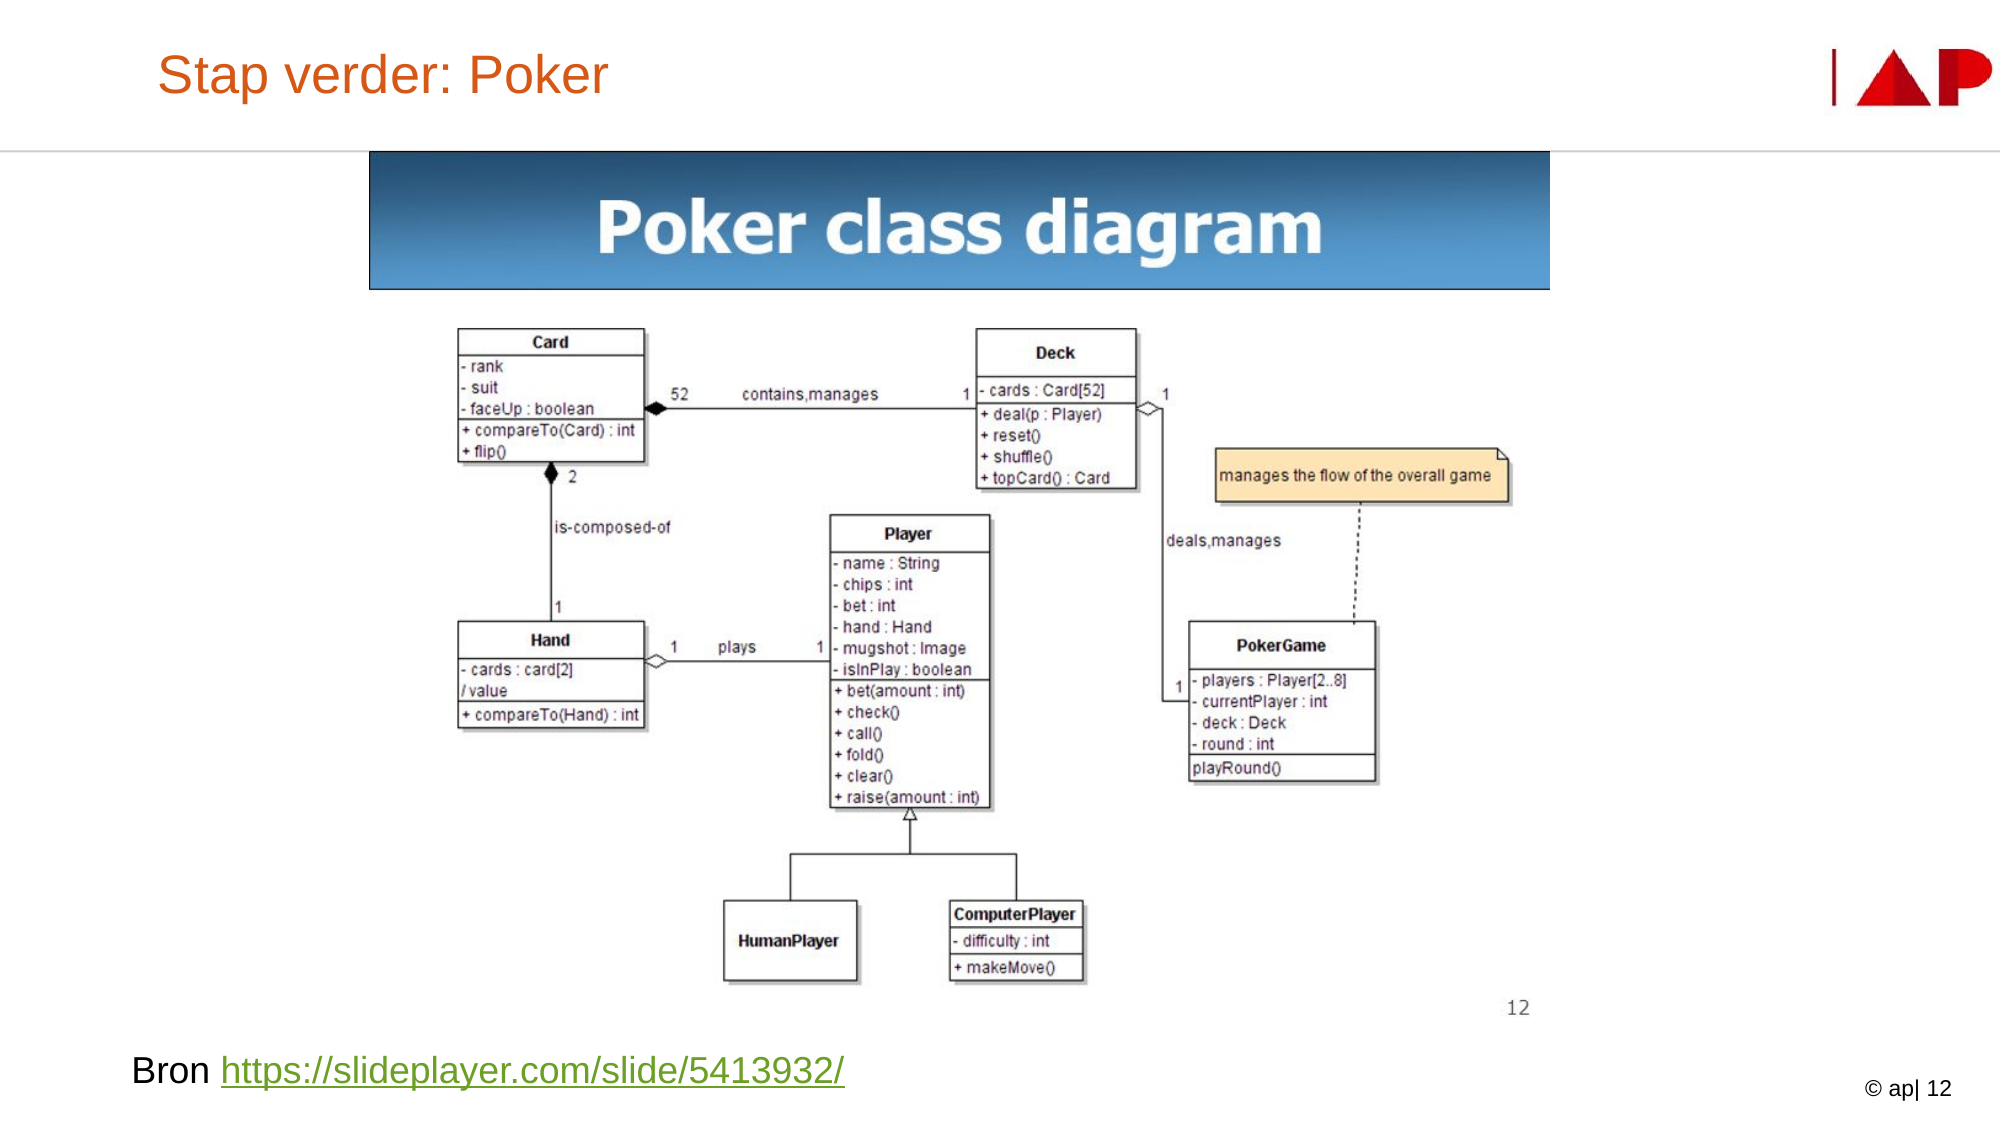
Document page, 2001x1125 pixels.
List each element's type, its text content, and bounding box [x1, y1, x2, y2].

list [369, 150, 1551, 1037]
picture [1843, 10, 2000, 142]
slide_number © ap| 12 [1425, 1061, 1953, 1113]
text_box Bron https://slideplayer.com/slide/5413932/ [116, 1038, 871, 1099]
title Stap verder: Poker [157, 0, 1843, 152]
